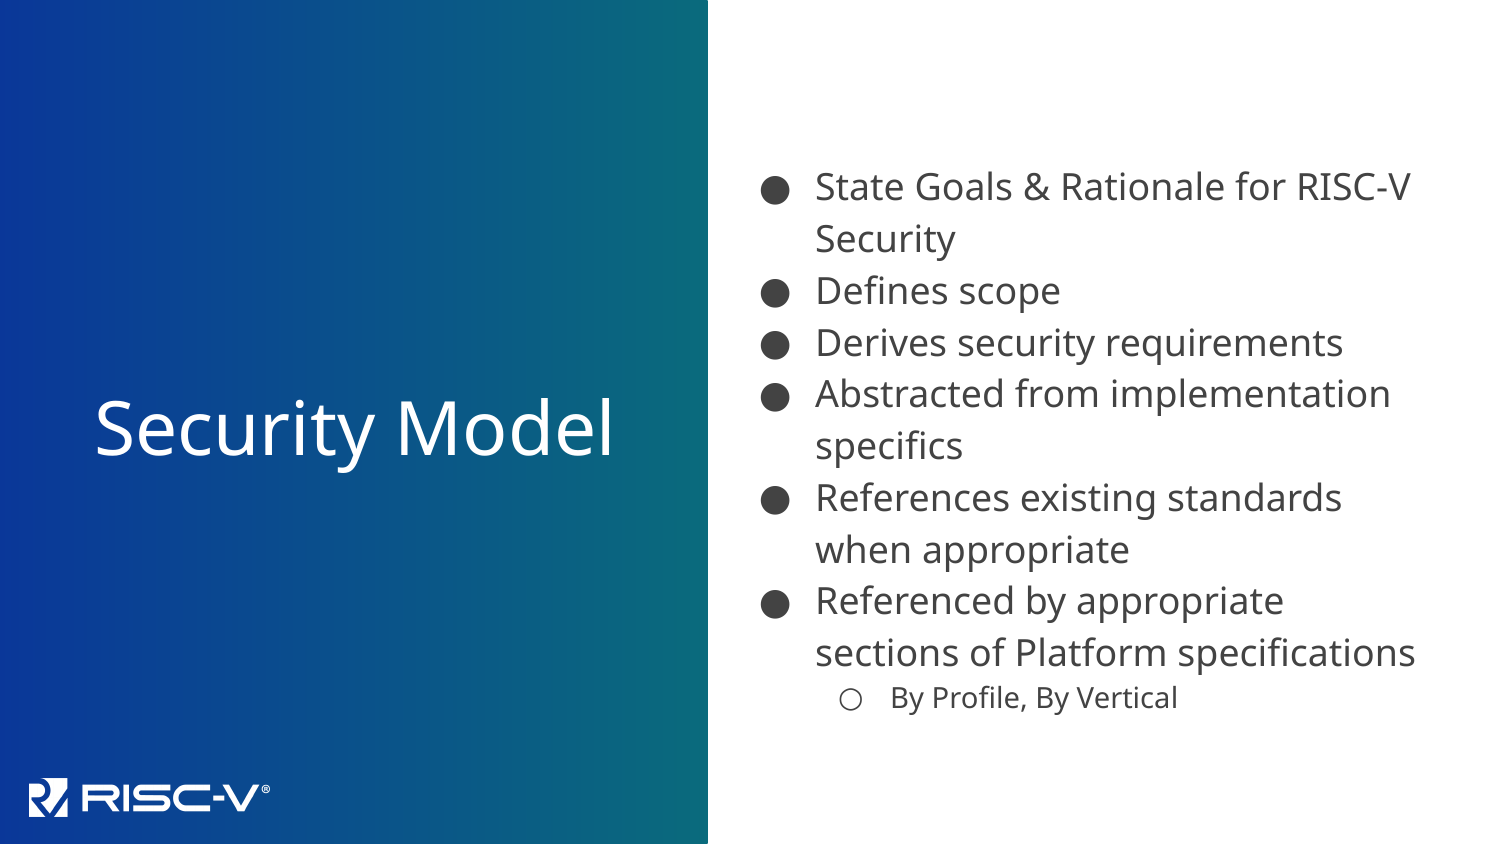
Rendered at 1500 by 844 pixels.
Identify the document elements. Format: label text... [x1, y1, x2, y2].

title Security Model [32, 35, 679, 817]
list State Goals & Rationale for RISC-V Security Defines scope Derives security requirements Abstracted from implementation specifics References existing standards when appropriate Referenced by appropriate sections of Platform specifications By Profile, By Vertical [725, 141, 1449, 817]
